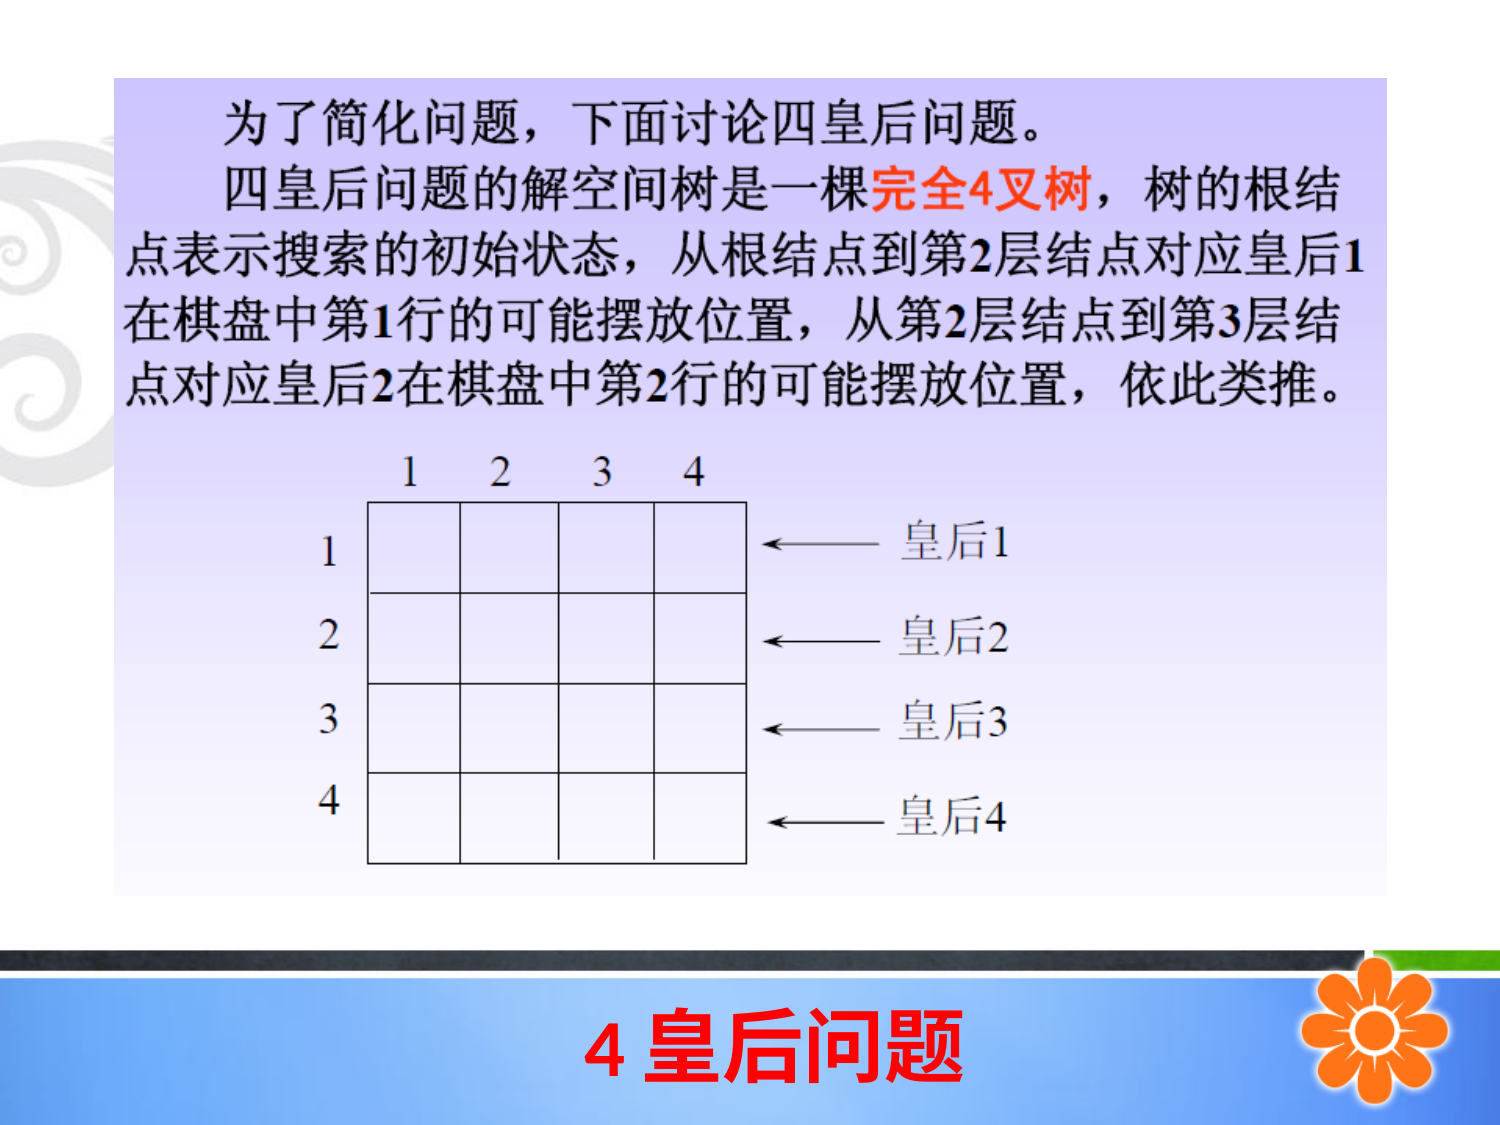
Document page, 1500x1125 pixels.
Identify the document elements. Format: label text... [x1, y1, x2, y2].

text_box 4皇后问题 [85, 987, 1277, 1101]
picture [0, 0, 1500, 1125]
